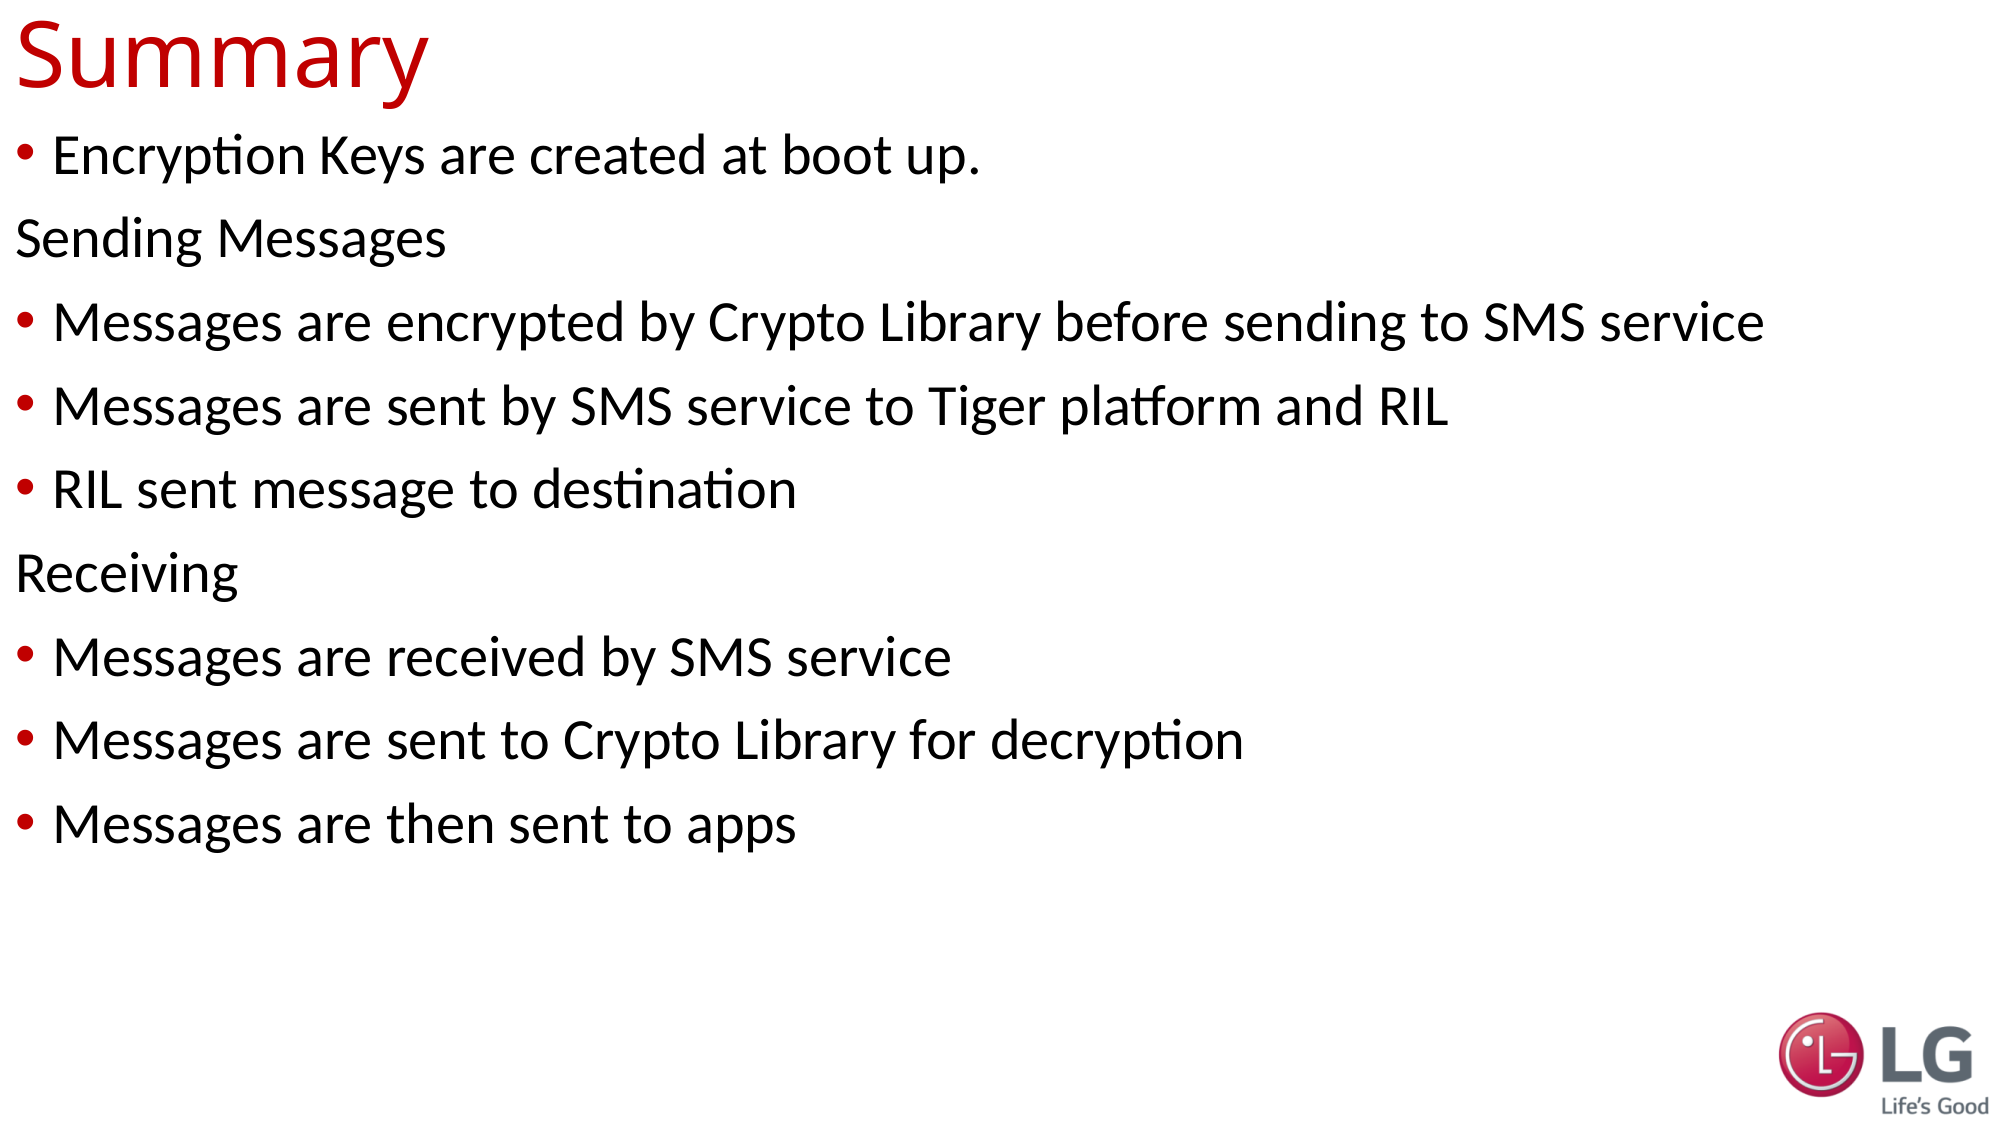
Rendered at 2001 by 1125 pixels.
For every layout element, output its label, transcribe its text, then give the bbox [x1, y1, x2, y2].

picture [1767, 999, 2000, 1125]
list Encryption Keys are created at boot up. Sending Messages Messages are encrypted by Crypto Library before sending to SMS service Messages are sent by SMS service to Tiger platform and RIL RIL sent message to destination Receiving Messages are received by SMS service Messages are sent to Crypto Library for decryption Messages are then sent to apps [0, 116, 2000, 938]
title Summary [0, 0, 2000, 116]
